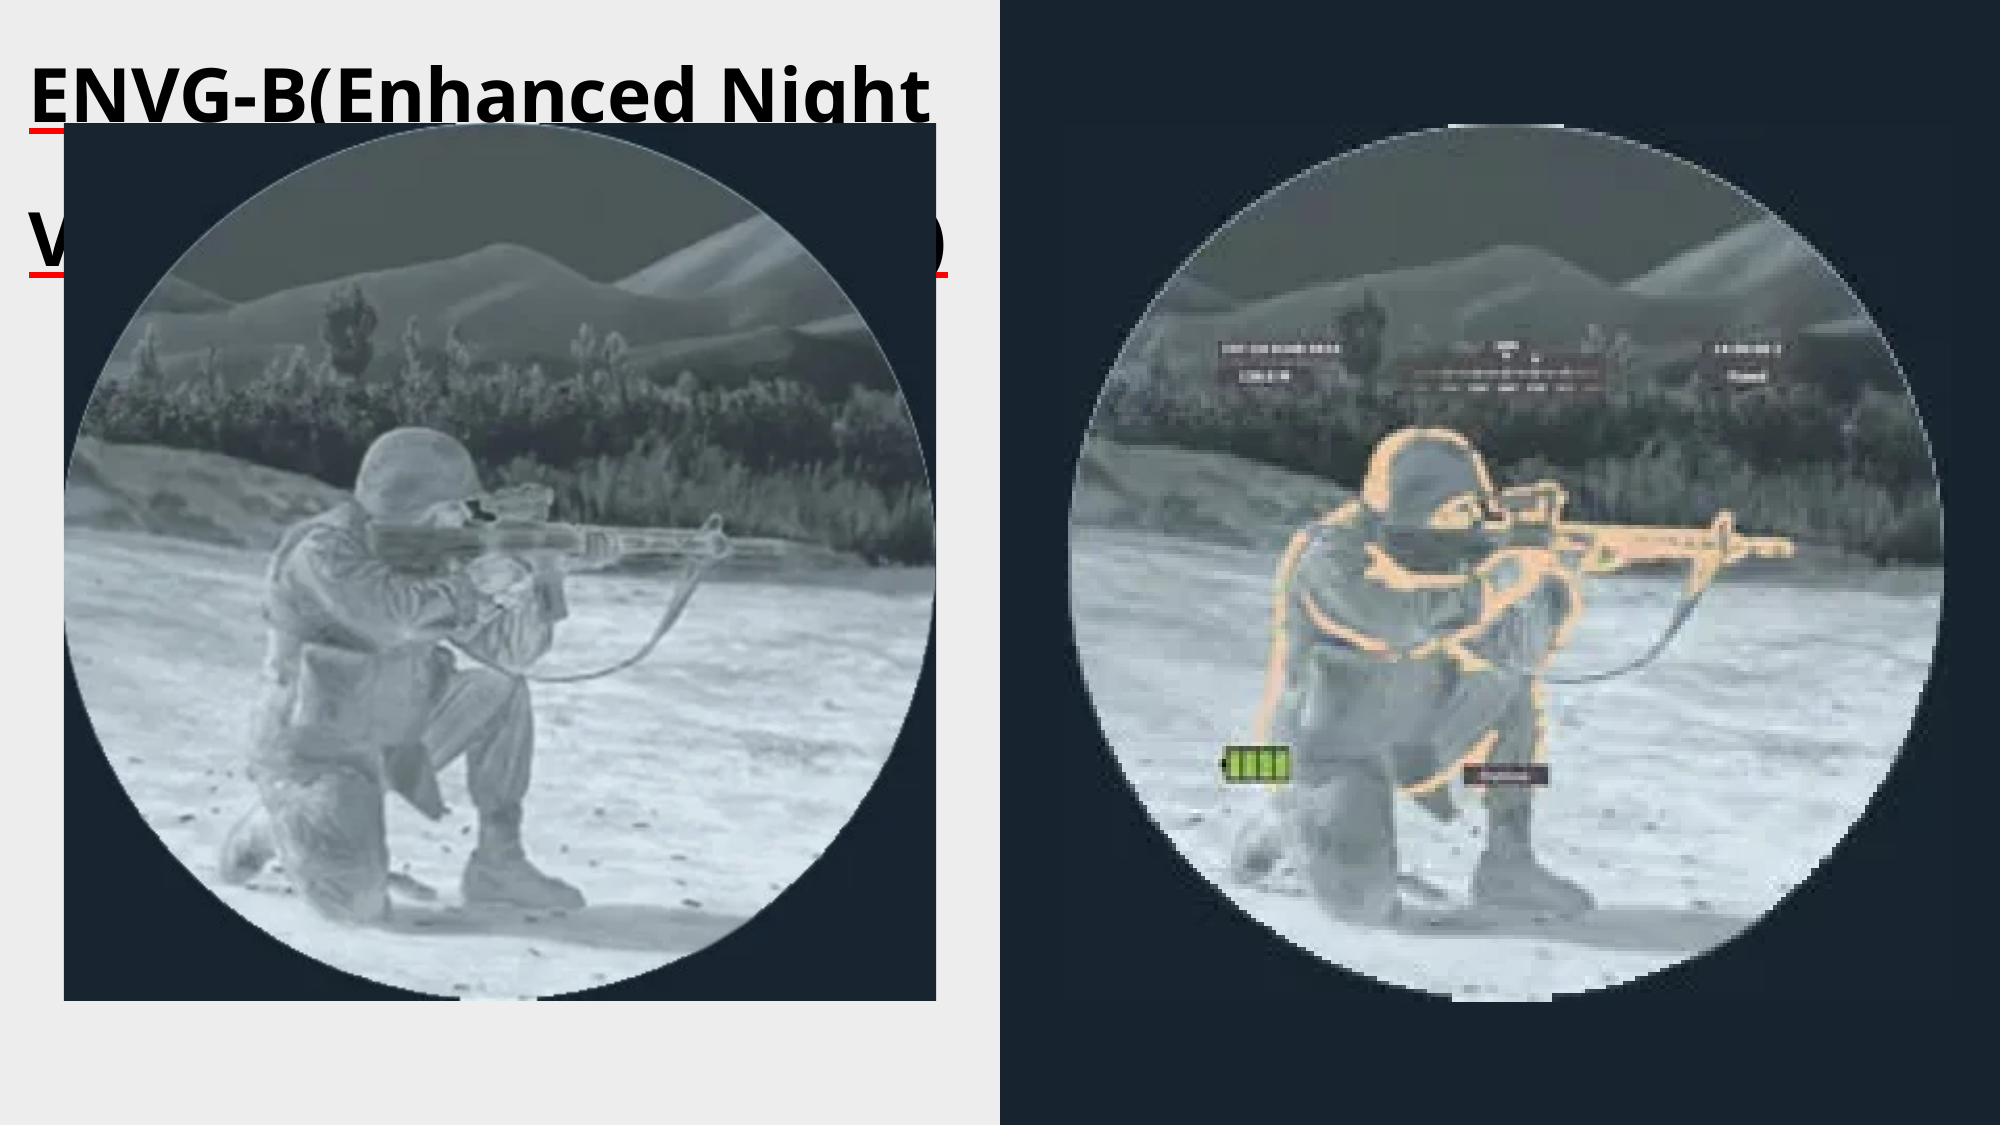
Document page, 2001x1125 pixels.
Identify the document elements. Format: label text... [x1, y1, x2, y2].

picture [63, 123, 937, 1002]
text_box [0, 0, 1001, 1125]
text_box ENVG-B(Enhanced Night Vision Goggle-Binocular) [12, 0, 1015, 318]
picture [1063, 124, 1952, 1002]
